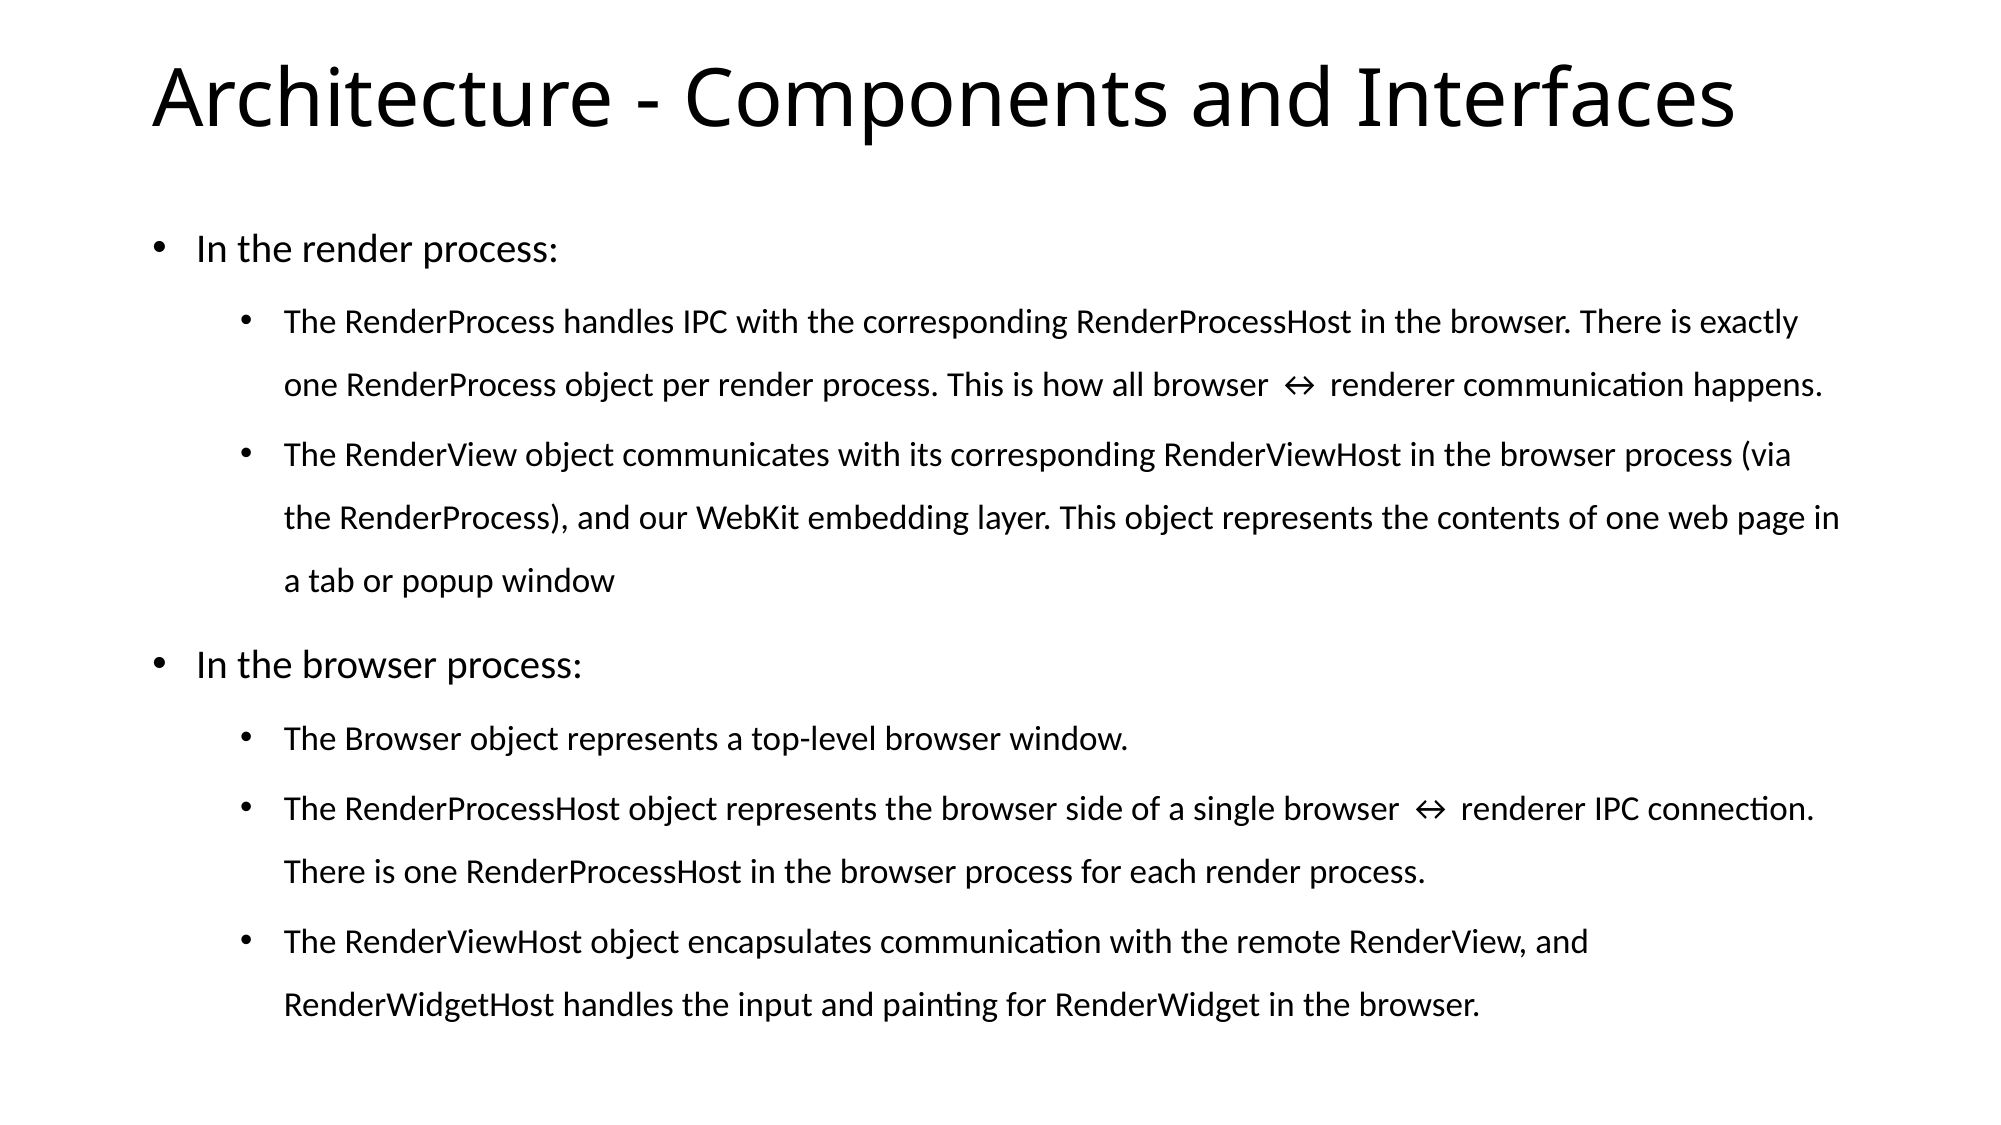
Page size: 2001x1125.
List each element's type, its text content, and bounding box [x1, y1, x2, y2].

list In the render process: The RenderProcess handles IPC with the corresponding RenderProcessHost in the browser. There is exactly one RenderProcess object per render process. This is how all browser ↔ renderer communication happens. The RenderView object communicates with its corresponding RenderViewHost in the browser process (via the RenderProcess), and our WebKit embedding layer. This object represents the contents of one web page in a tab or popup window In the browser process: The Browser object represents a top-level browser window. The RenderProcessHost object represents the browser side of a single browser ↔ renderer IPC connection. There is one RenderProcessHost in the browser process for each render process. The RenderViewHost object encapsulates communication with the remote RenderView, and RenderWidgetHost handles the input and painting for RenderWidget in the browser. [137, 189, 1863, 1086]
title Architecture - Components and Interfaces [137, 48, 1863, 153]
